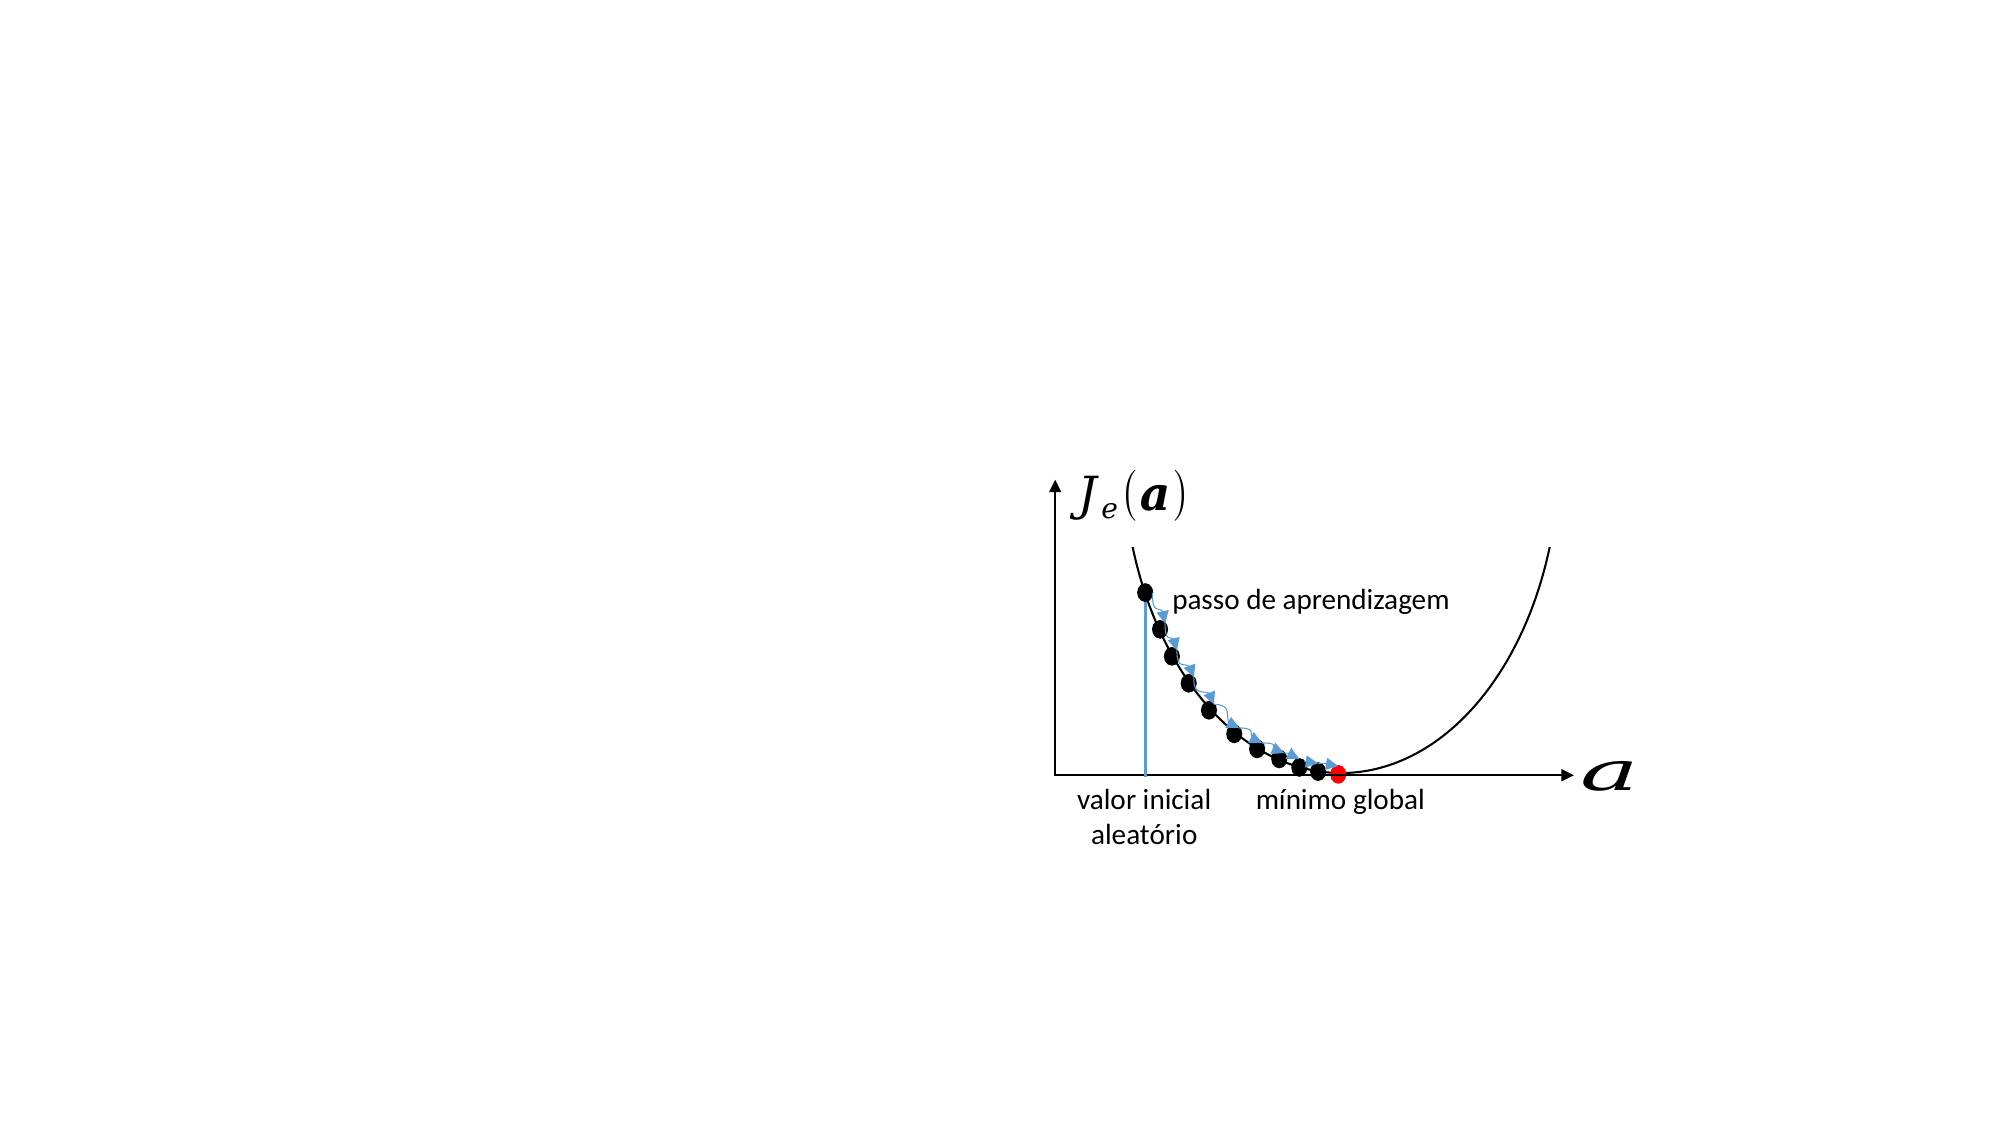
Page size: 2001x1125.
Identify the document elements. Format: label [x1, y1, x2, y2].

text_box [1054, 105, 1642, 859]
